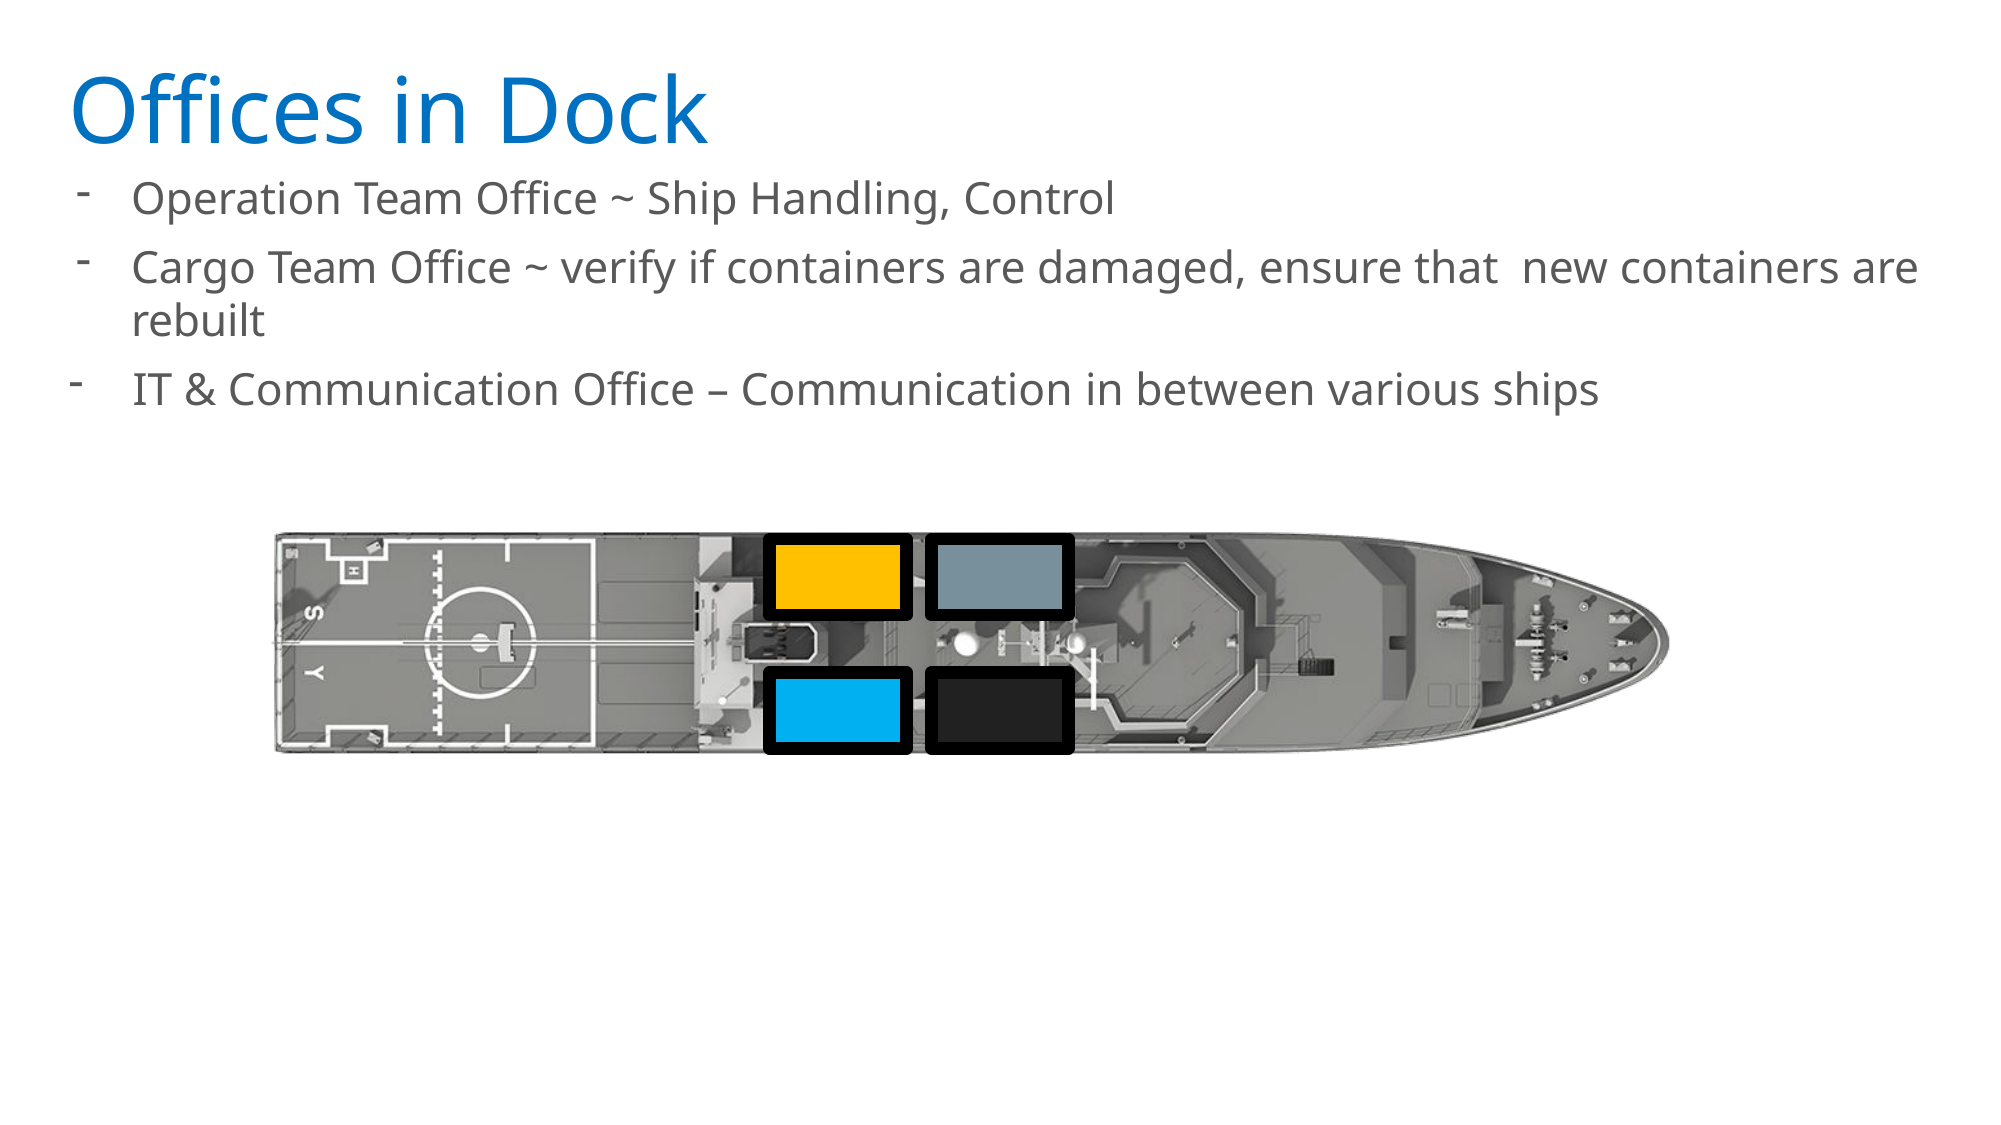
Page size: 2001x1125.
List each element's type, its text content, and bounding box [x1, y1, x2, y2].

title Offices in Dock [65, 9, 985, 151]
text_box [761, 530, 1077, 758]
text_box Operation Team Office ~ Ship Handling, Control Cargo Team Office ~ verify if containers are damaged, ensure that new containers are rebuilt IT & Communication Office – Communication in between various ships [65, 151, 1966, 415]
picture [133, 272, 1807, 1014]
